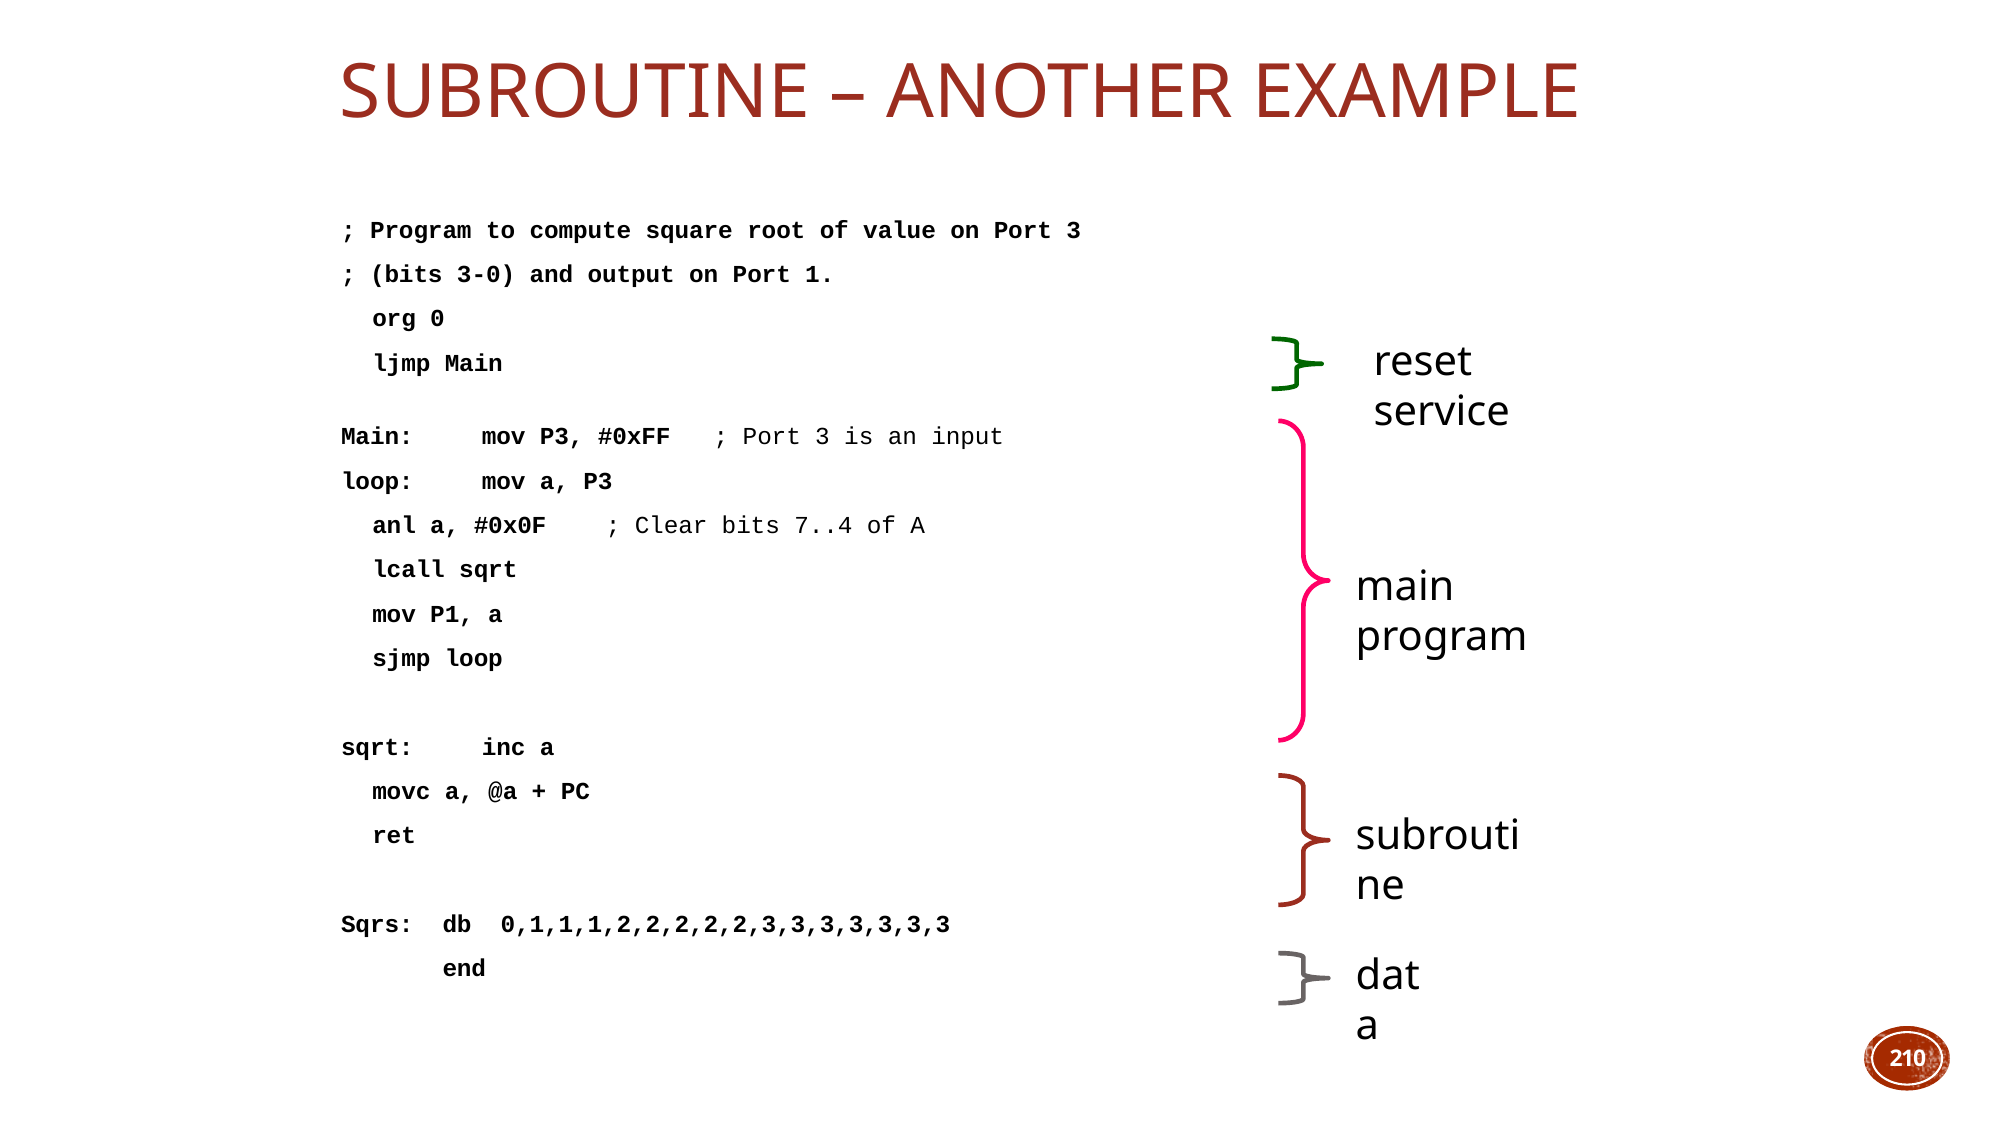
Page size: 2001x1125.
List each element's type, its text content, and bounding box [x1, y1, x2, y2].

list ; Program to compute square root of value on Port 3 ; (bits 3-0) and output on Port 1. org 0 ljmp Main Main: mov P3, #0xFF ; Port 3 is an input loop: mov a, P3 anl a, #0x0F ; Clear bits 7..4 of A lcall sqrt mov P1, a sjmp loop sqrt: inc a movc a, @a + PC ret Sqrs: db 0,1,1,1,2,2,2,2,2,3,3,3,3,3,3,3 end [326, 209, 1626, 1000]
text_box [1278, 775, 1329, 905]
slide_number 210 [1855, 1028, 1961, 1089]
text_box [1278, 953, 1329, 1004]
text_box main program [1340, 551, 1606, 666]
text_box [1278, 420, 1329, 741]
text_box reset service [1359, 326, 1596, 441]
text_box subroutine [1340, 800, 1547, 916]
text_box [1271, 338, 1322, 389]
text_box data [1340, 940, 1441, 1056]
title Subroutine – another example [324, 45, 1675, 173]
